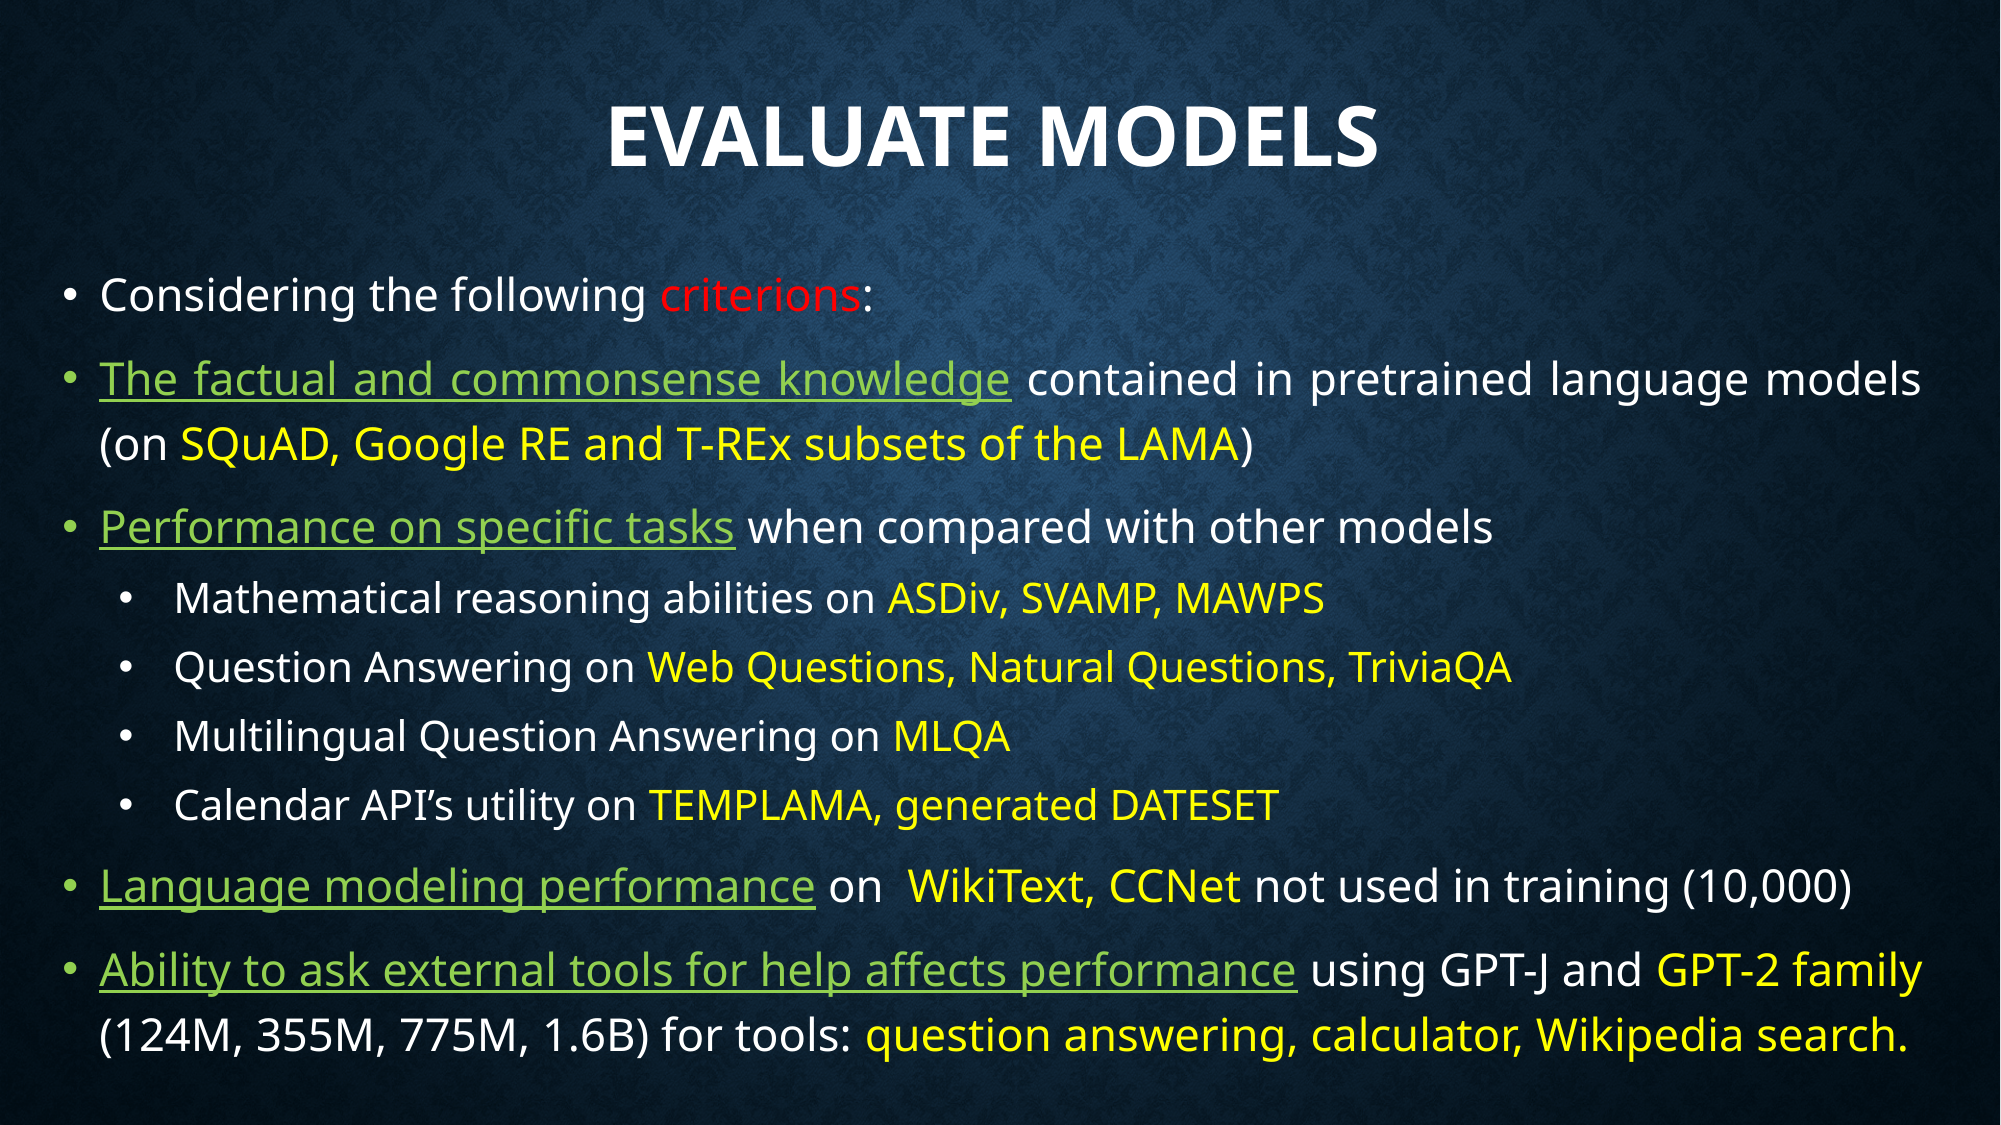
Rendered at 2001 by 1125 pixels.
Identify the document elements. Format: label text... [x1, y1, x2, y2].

text_box Considering the following criterions: The factual and commonsense knowledge contained in pretrained language models (on SQuAD, Google RE and T-REx subsets of the LAMA) Performance on specific tasks when compared with other models Mathematical reasoning abilities on ASDiv, SVAMP, MAWPS Question Answering on Web Questions, Natural Questions, TriviaQA Multilingual Question Answering on MLQA Calendar API’s utility on TEMPLAMA, generated DATESET Language modeling performance on WikiText, CCNet not used in training (10,000) Ability to ask external tools for help affects performance using GPT-J and GPT-2 family (124M, 355M, 775M, 1.6B) for tools: question answering, calculator, Wikipedia search. [47, 247, 1938, 1096]
text_box evaluate models [143, 30, 1842, 247]
